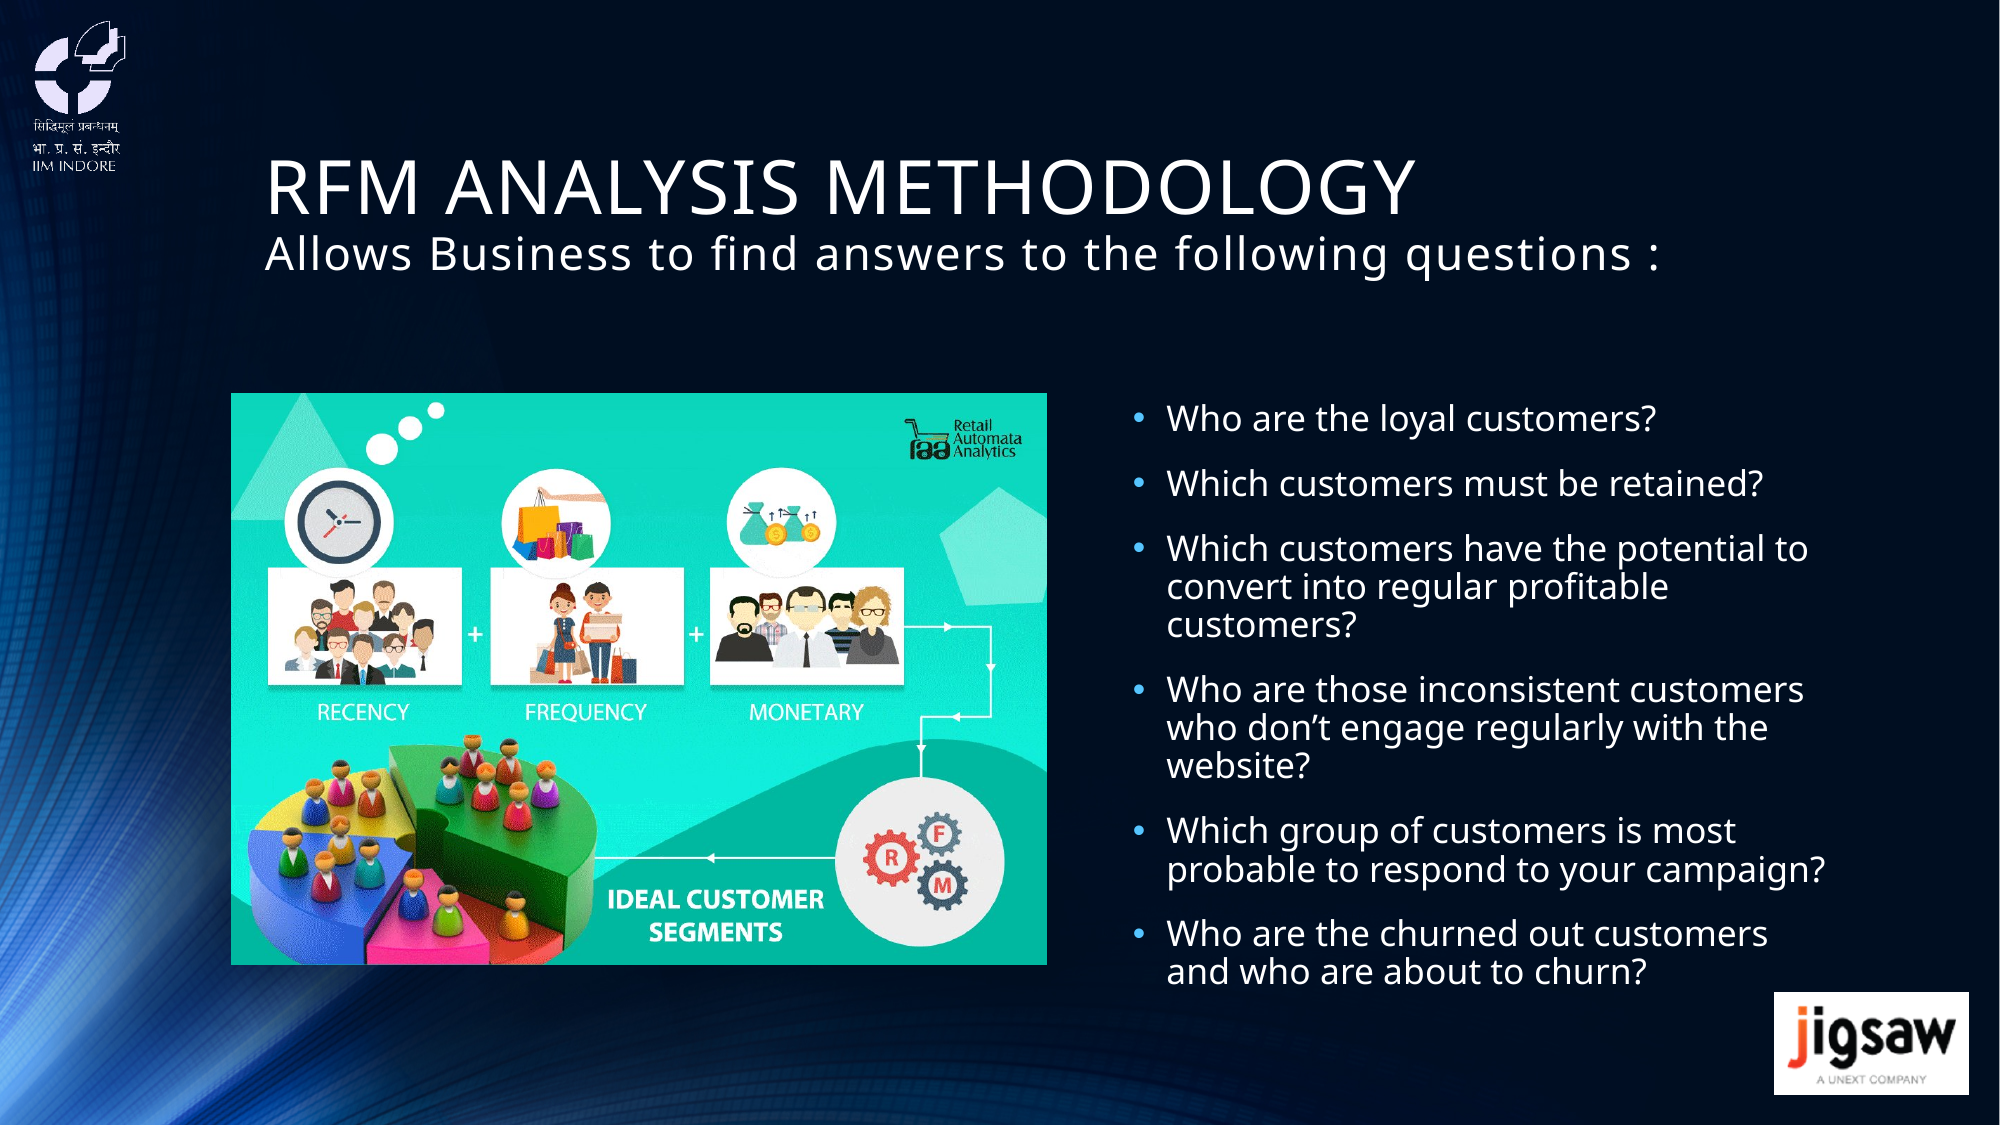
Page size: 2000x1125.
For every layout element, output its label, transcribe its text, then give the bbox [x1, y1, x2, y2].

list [231, 393, 1047, 965]
picture [0, 0, 2000, 1125]
list Who are the loyal customers? Which customers must be retained? Which customers have the potential to convert into regular profitable customers? Who are those inconsistent customers who don’t engage regularly with the website? Which group of customers is most probable to respond to your campaign? Who are the churned out customers and who are about to churn? [1117, 393, 1843, 1037]
title RFM ANALYSIS METHODOLOGY Allows Business to find answers to the following questions : [249, 62, 1750, 288]
